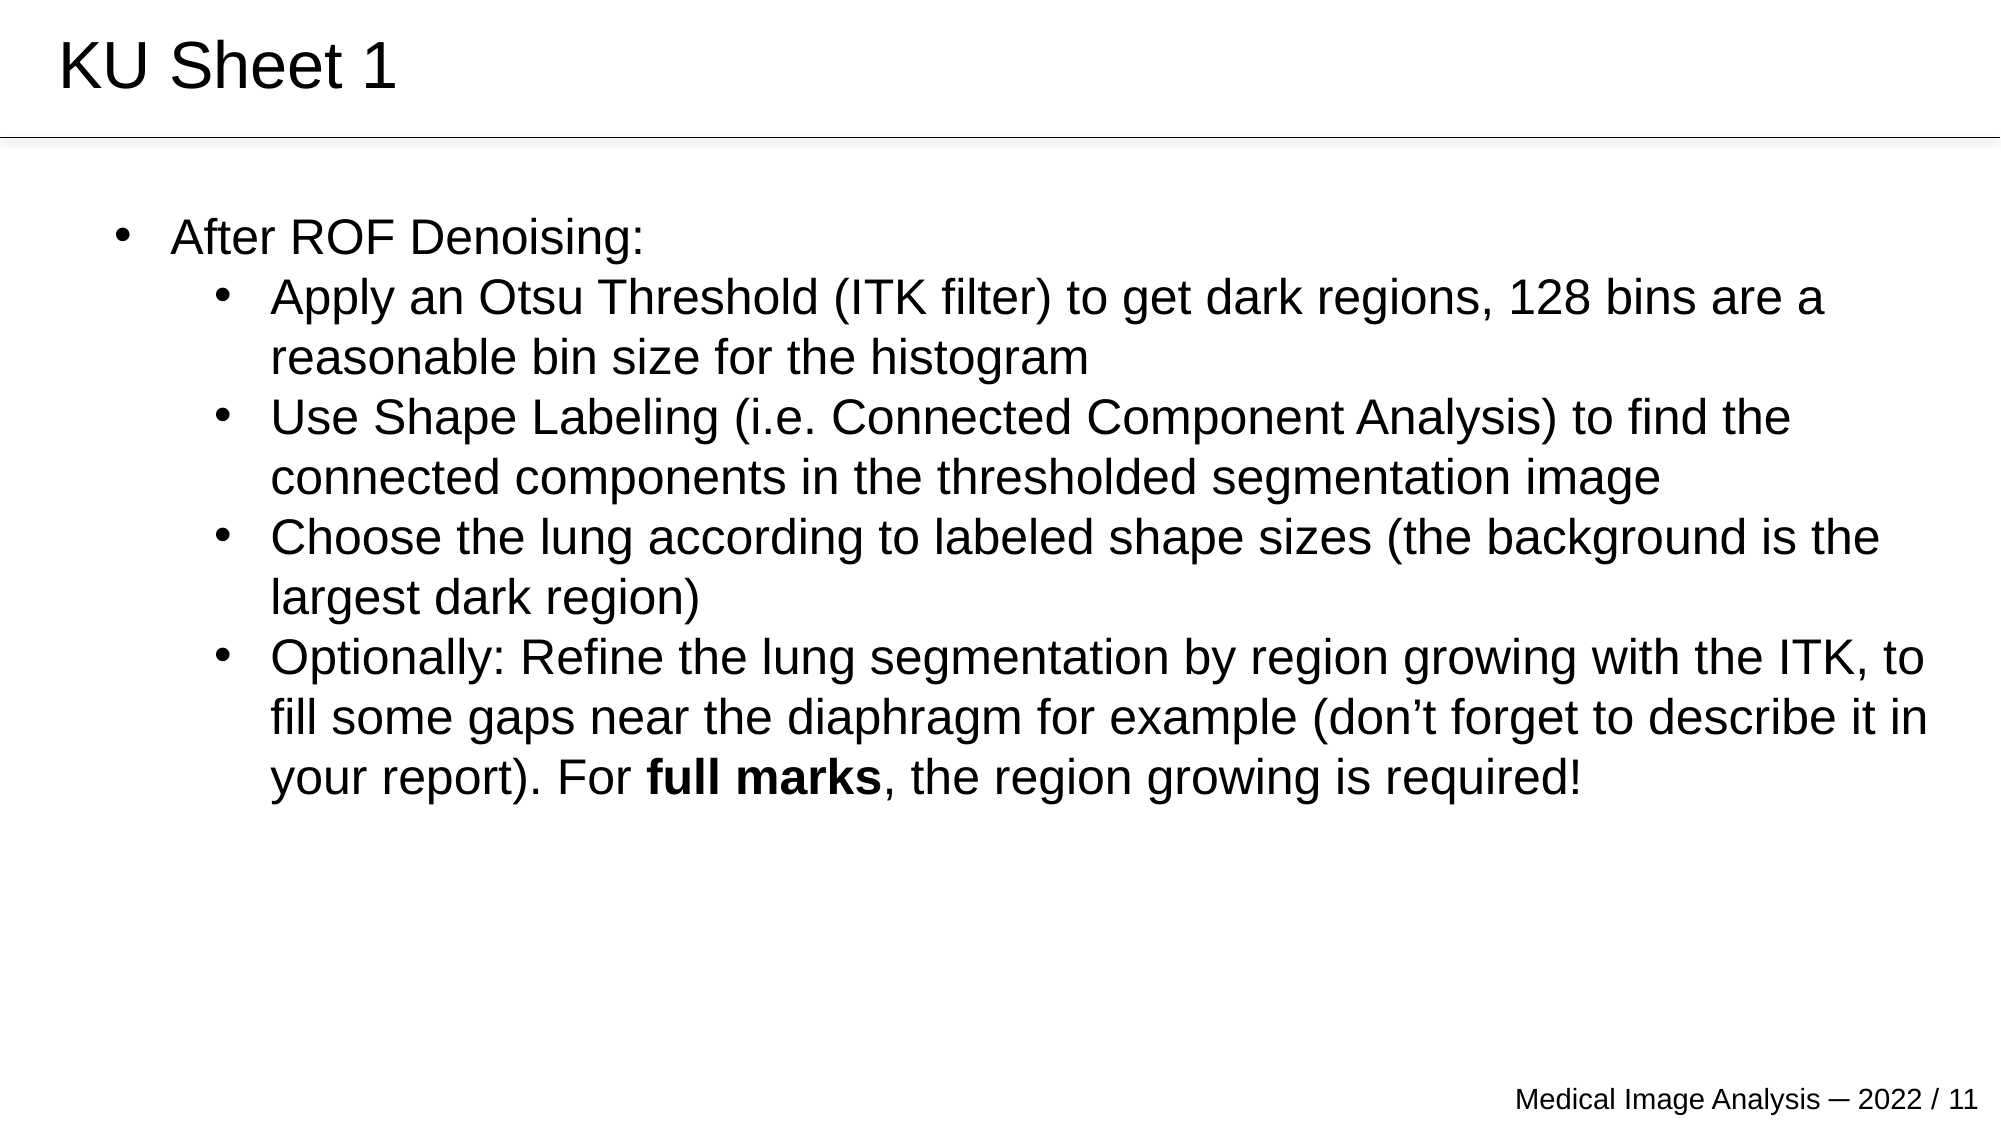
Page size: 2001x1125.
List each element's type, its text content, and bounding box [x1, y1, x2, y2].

title KU Sheet 1 [58, 21, 1895, 116]
text_box After ROF Denoising: Apply an Otsu Threshold (ITK filter) to get dark regions, 128 bins are a reasonable bin size for the histogram Use Shape Labeling (i.e. Connected Component Analysis) to find the connected components in the thresholded segmentation image Choose the lung according to labeled shape sizes (the background is the largest dark region) Optionally: Refine the lung segmentation by region growing with the ITK, to fill some gaps near the diaphragm for example (don’t forget to describe it in your report). For full marks, the region growing is required! [99, 196, 1959, 872]
